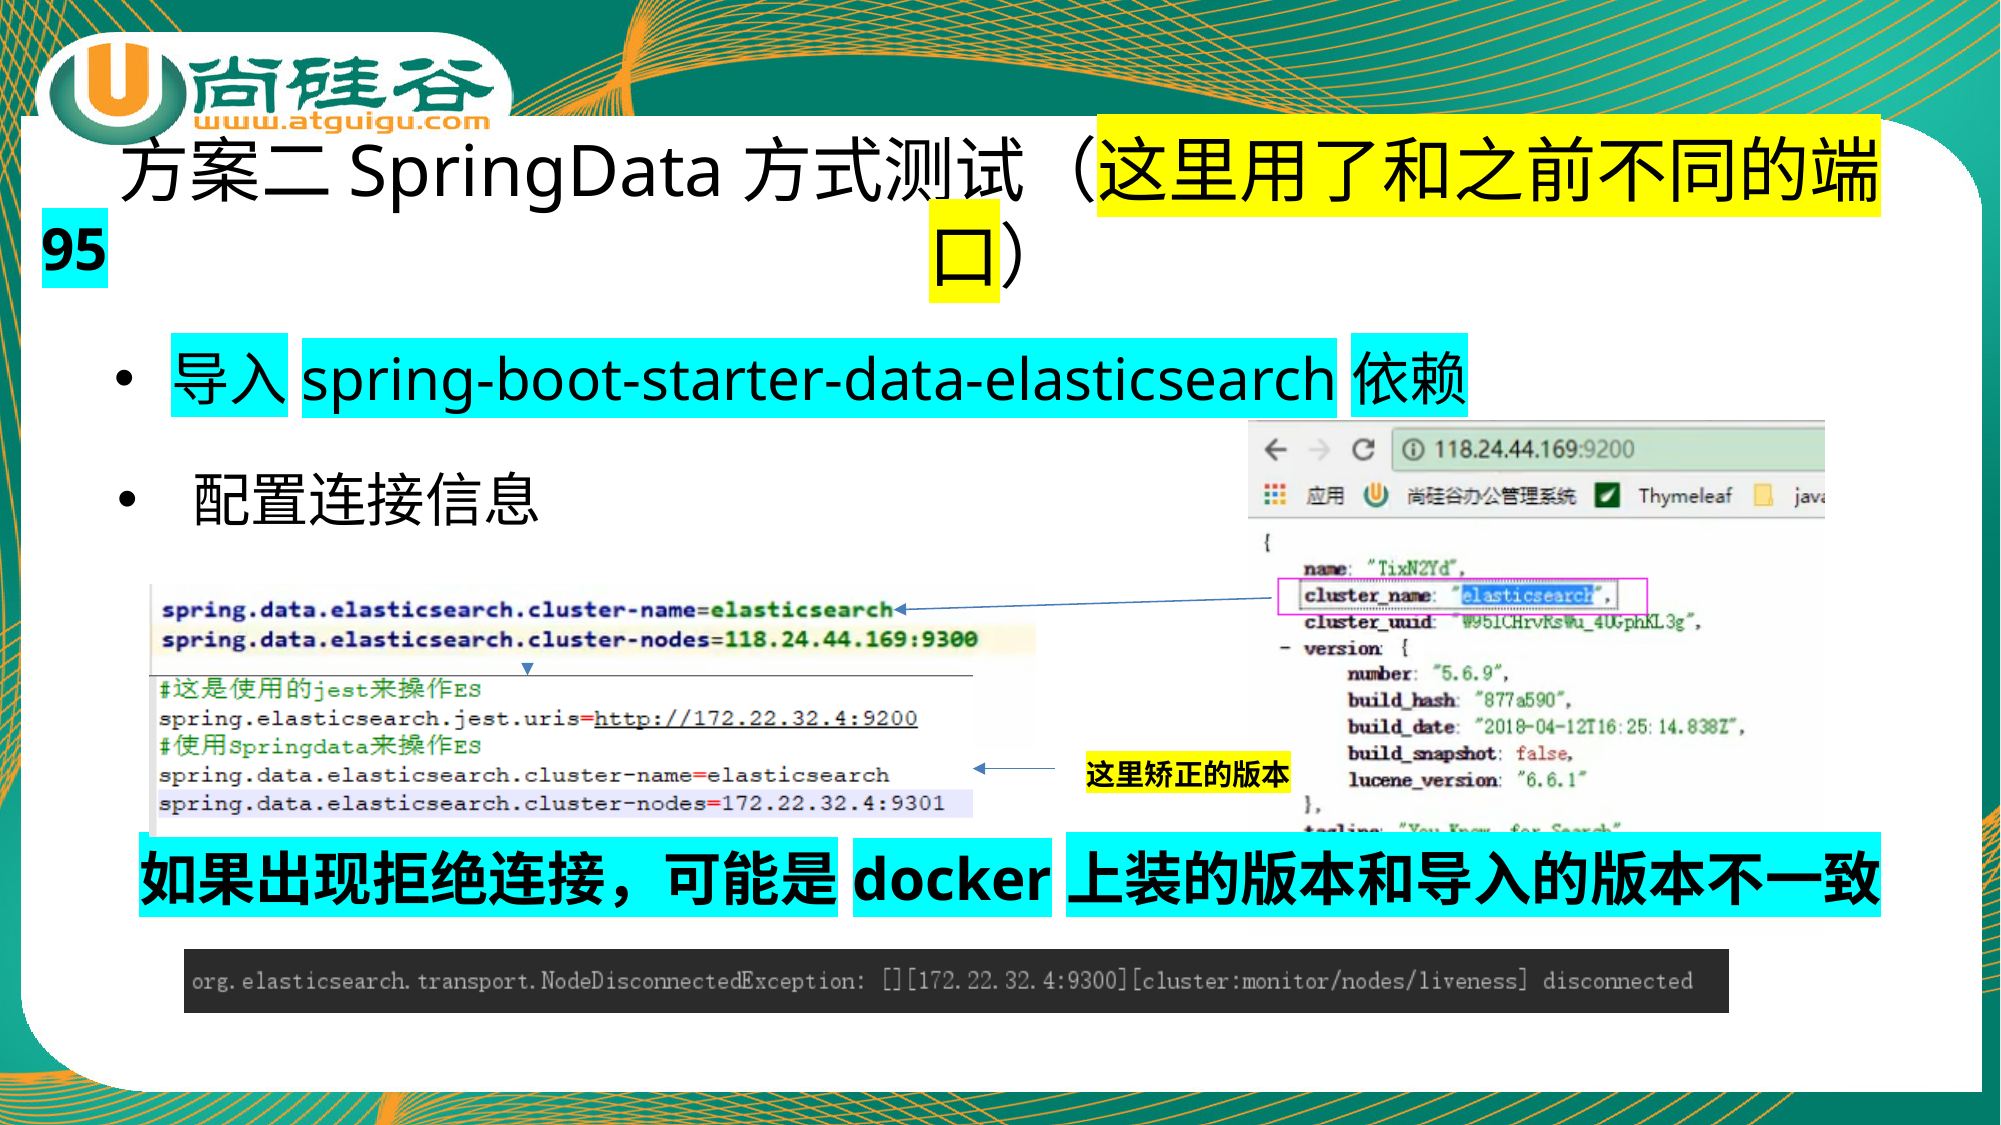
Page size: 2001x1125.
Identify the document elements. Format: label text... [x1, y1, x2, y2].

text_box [893, 597, 1272, 610]
text_box 如果出现拒绝连接，可能是docker上装的版本和导入的版本不一致 [1829, 834, 1897, 919]
text_box 这里矫正的版本 [1071, 748, 1242, 799]
picture [0, 0, 2001, 1125]
title 方案二SpringData方式测试（这里用了和之前不同的端口） [99, 117, 1900, 305]
text_box 95 [26, 204, 123, 290]
text_box 配置连接信息 [102, 456, 557, 541]
text_box 如果出现拒绝连接，可能是docker上装的版本和导入的版本不一致 [124, 834, 1242, 919]
list 导入spring-boot-starter-data-elasticsearch依赖 [99, 334, 1900, 1077]
